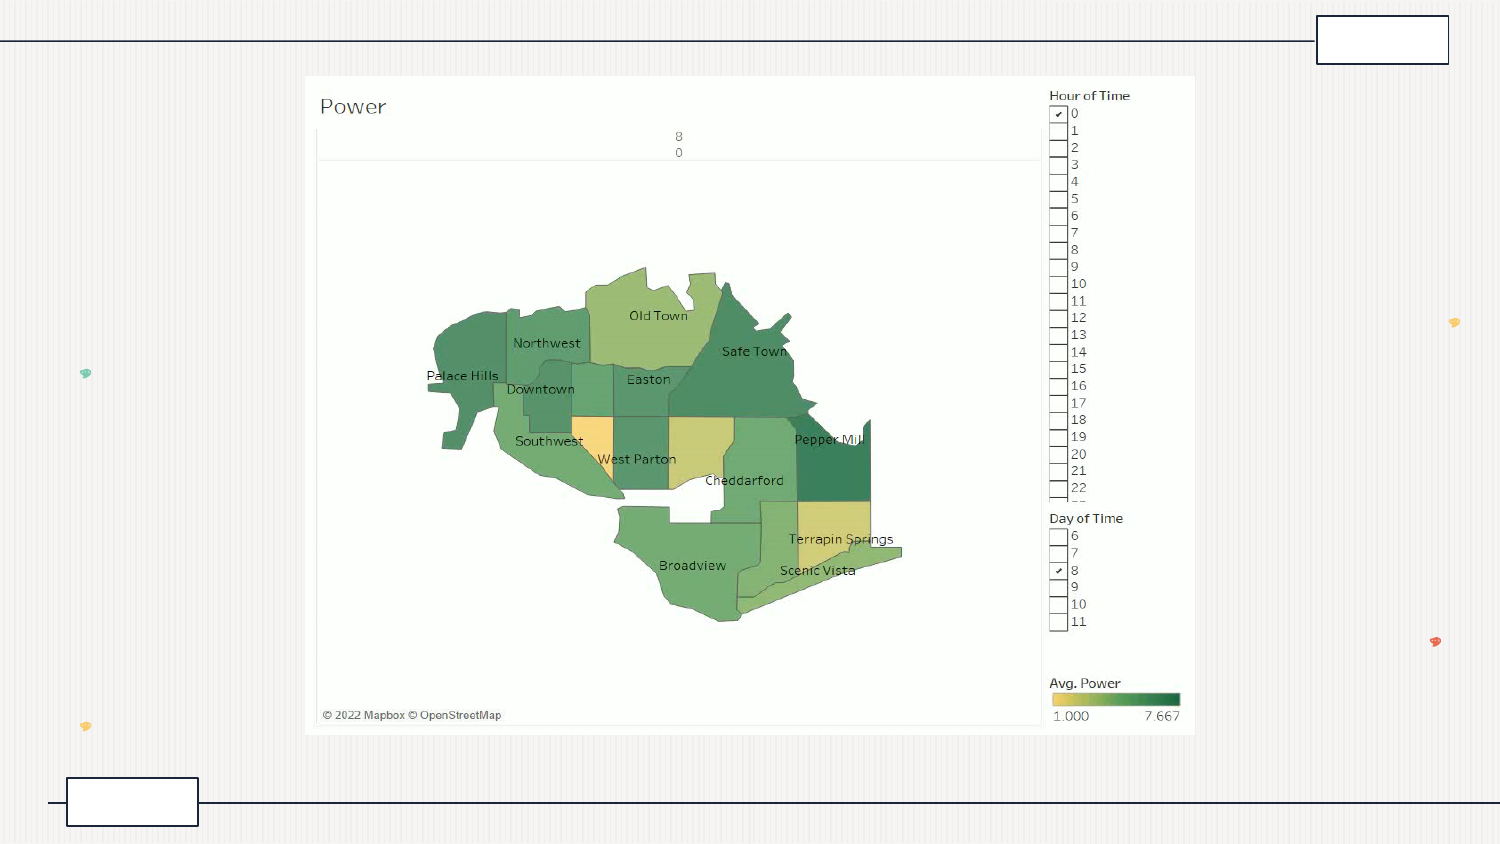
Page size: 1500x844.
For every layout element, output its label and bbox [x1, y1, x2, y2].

text_box [1317, 15, 1449, 64]
text_box [304, 75, 1196, 736]
text_box [66, 778, 199, 827]
